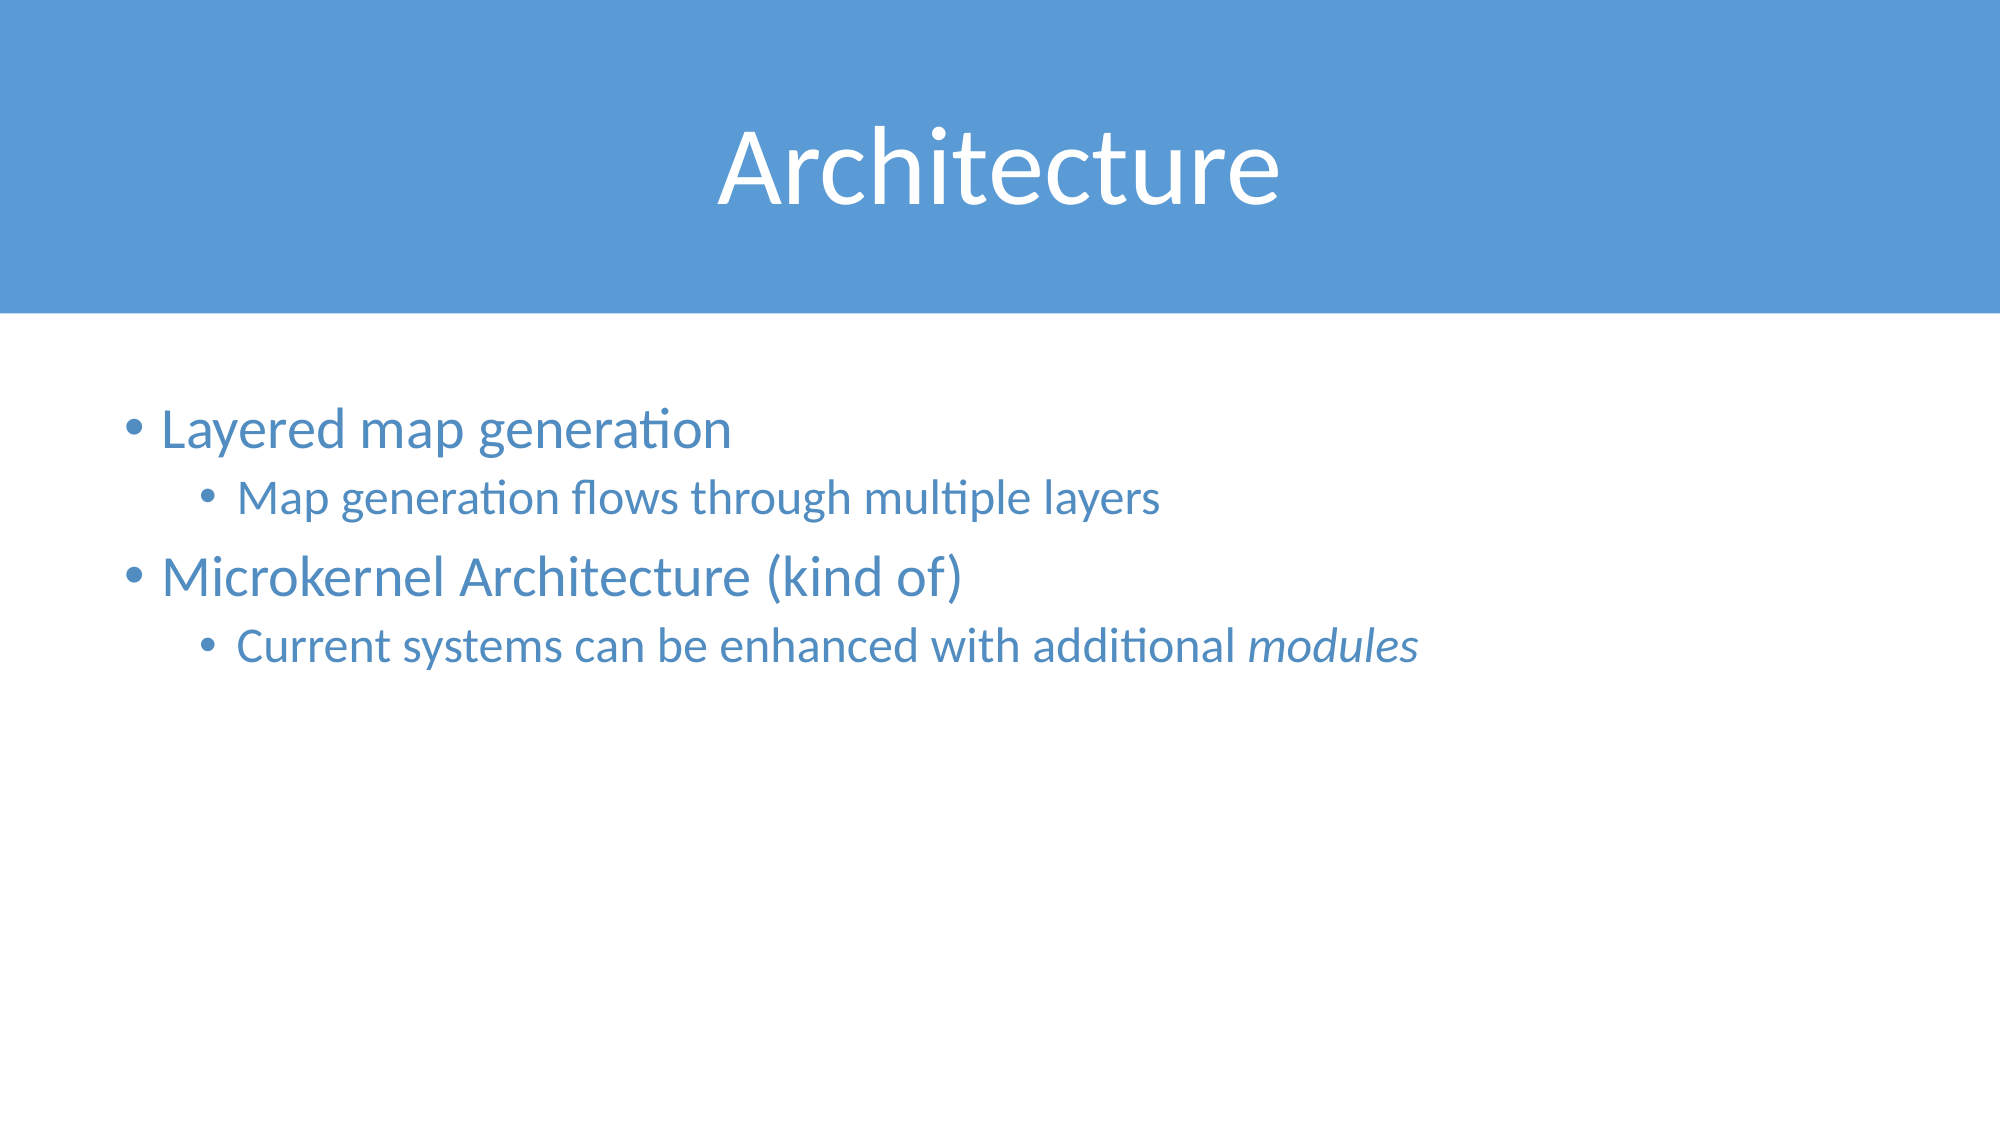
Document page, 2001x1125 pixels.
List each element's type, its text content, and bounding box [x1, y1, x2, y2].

text_box [0, 0, 2000, 314]
list Layered map generation Map generation flows through multiple layers Microkernel Architecture (kind of) Current systems can be enhanced with additional modules [109, 390, 1835, 1105]
title Architecture [137, 60, 1863, 278]
